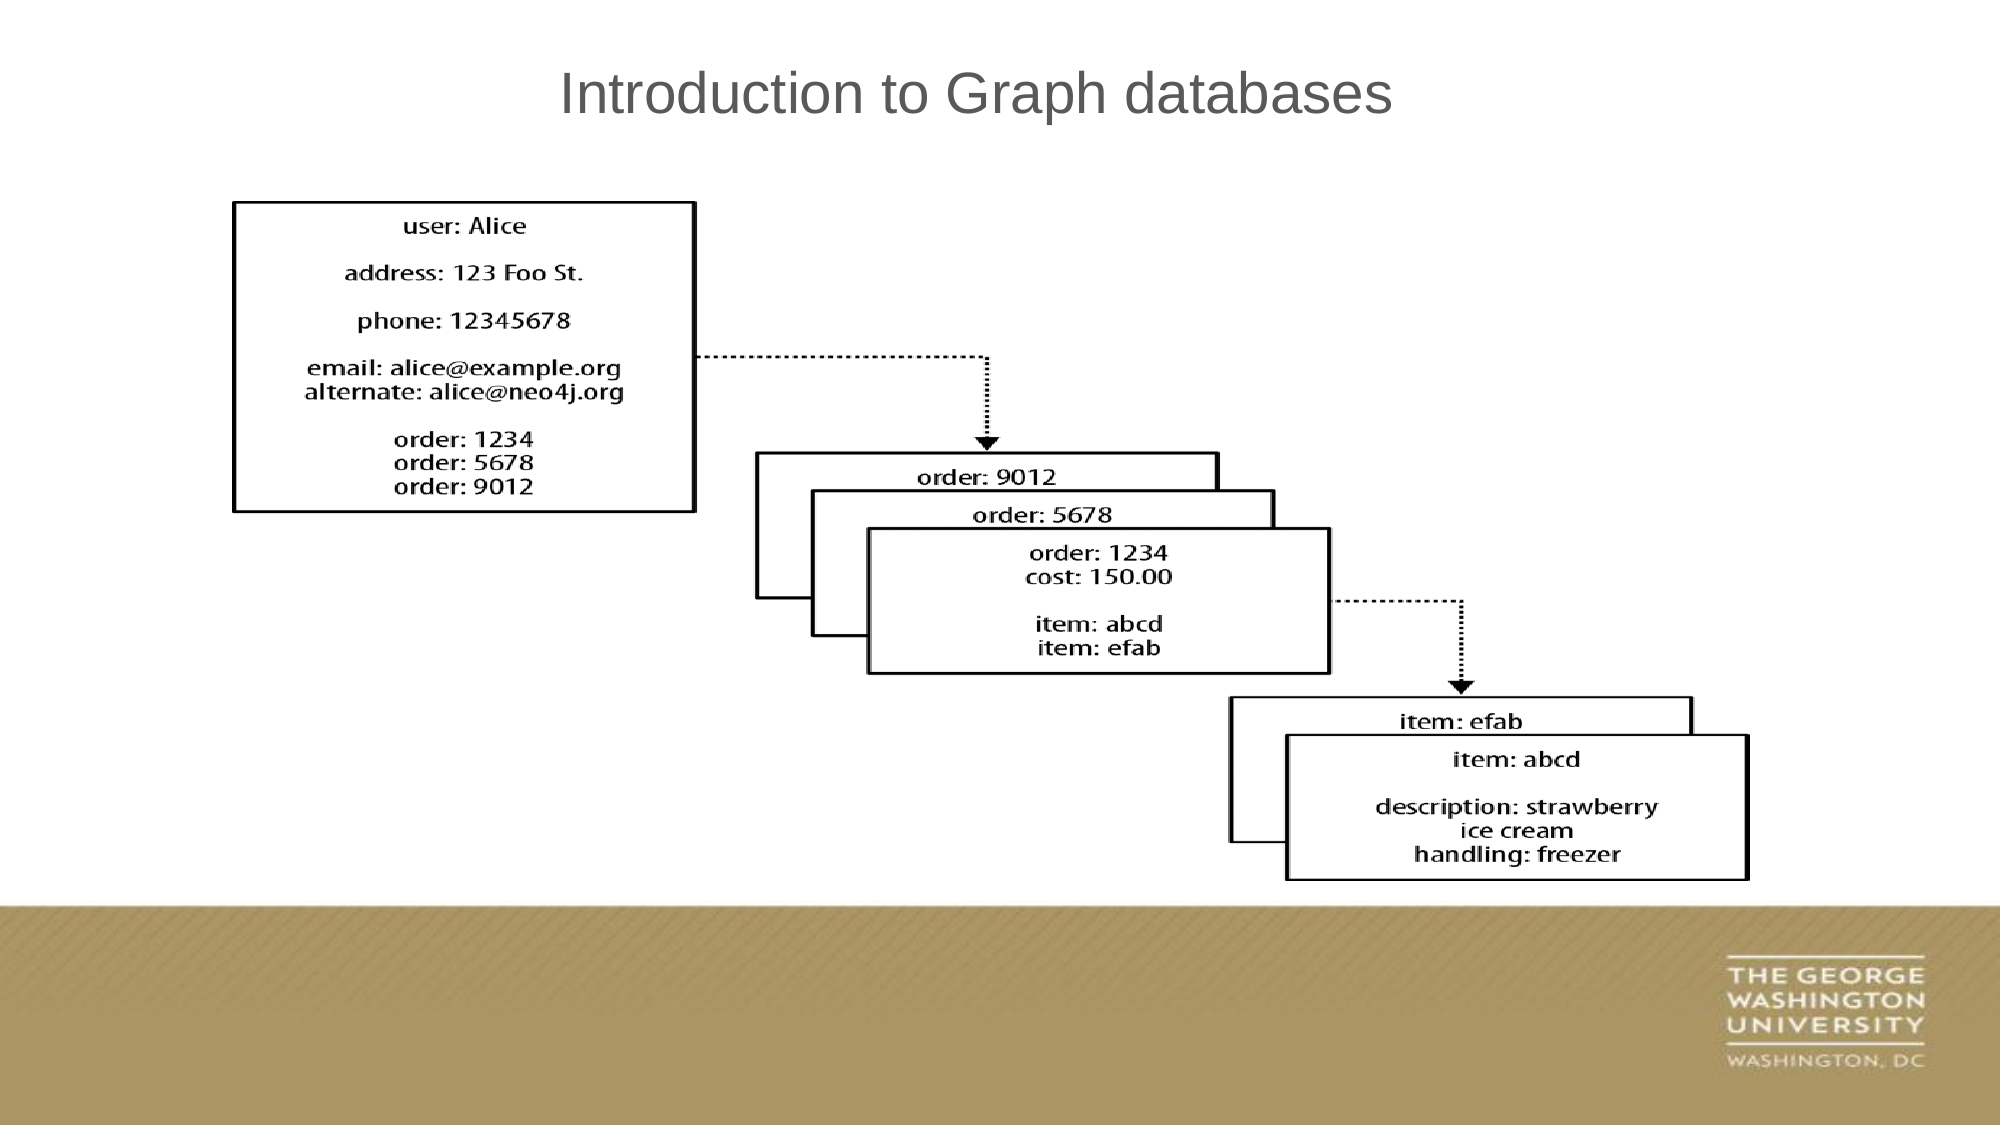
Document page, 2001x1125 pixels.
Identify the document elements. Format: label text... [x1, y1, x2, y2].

picture [0, 0, 2000, 1125]
title Introduction to Graph databases [422, 47, 1533, 156]
